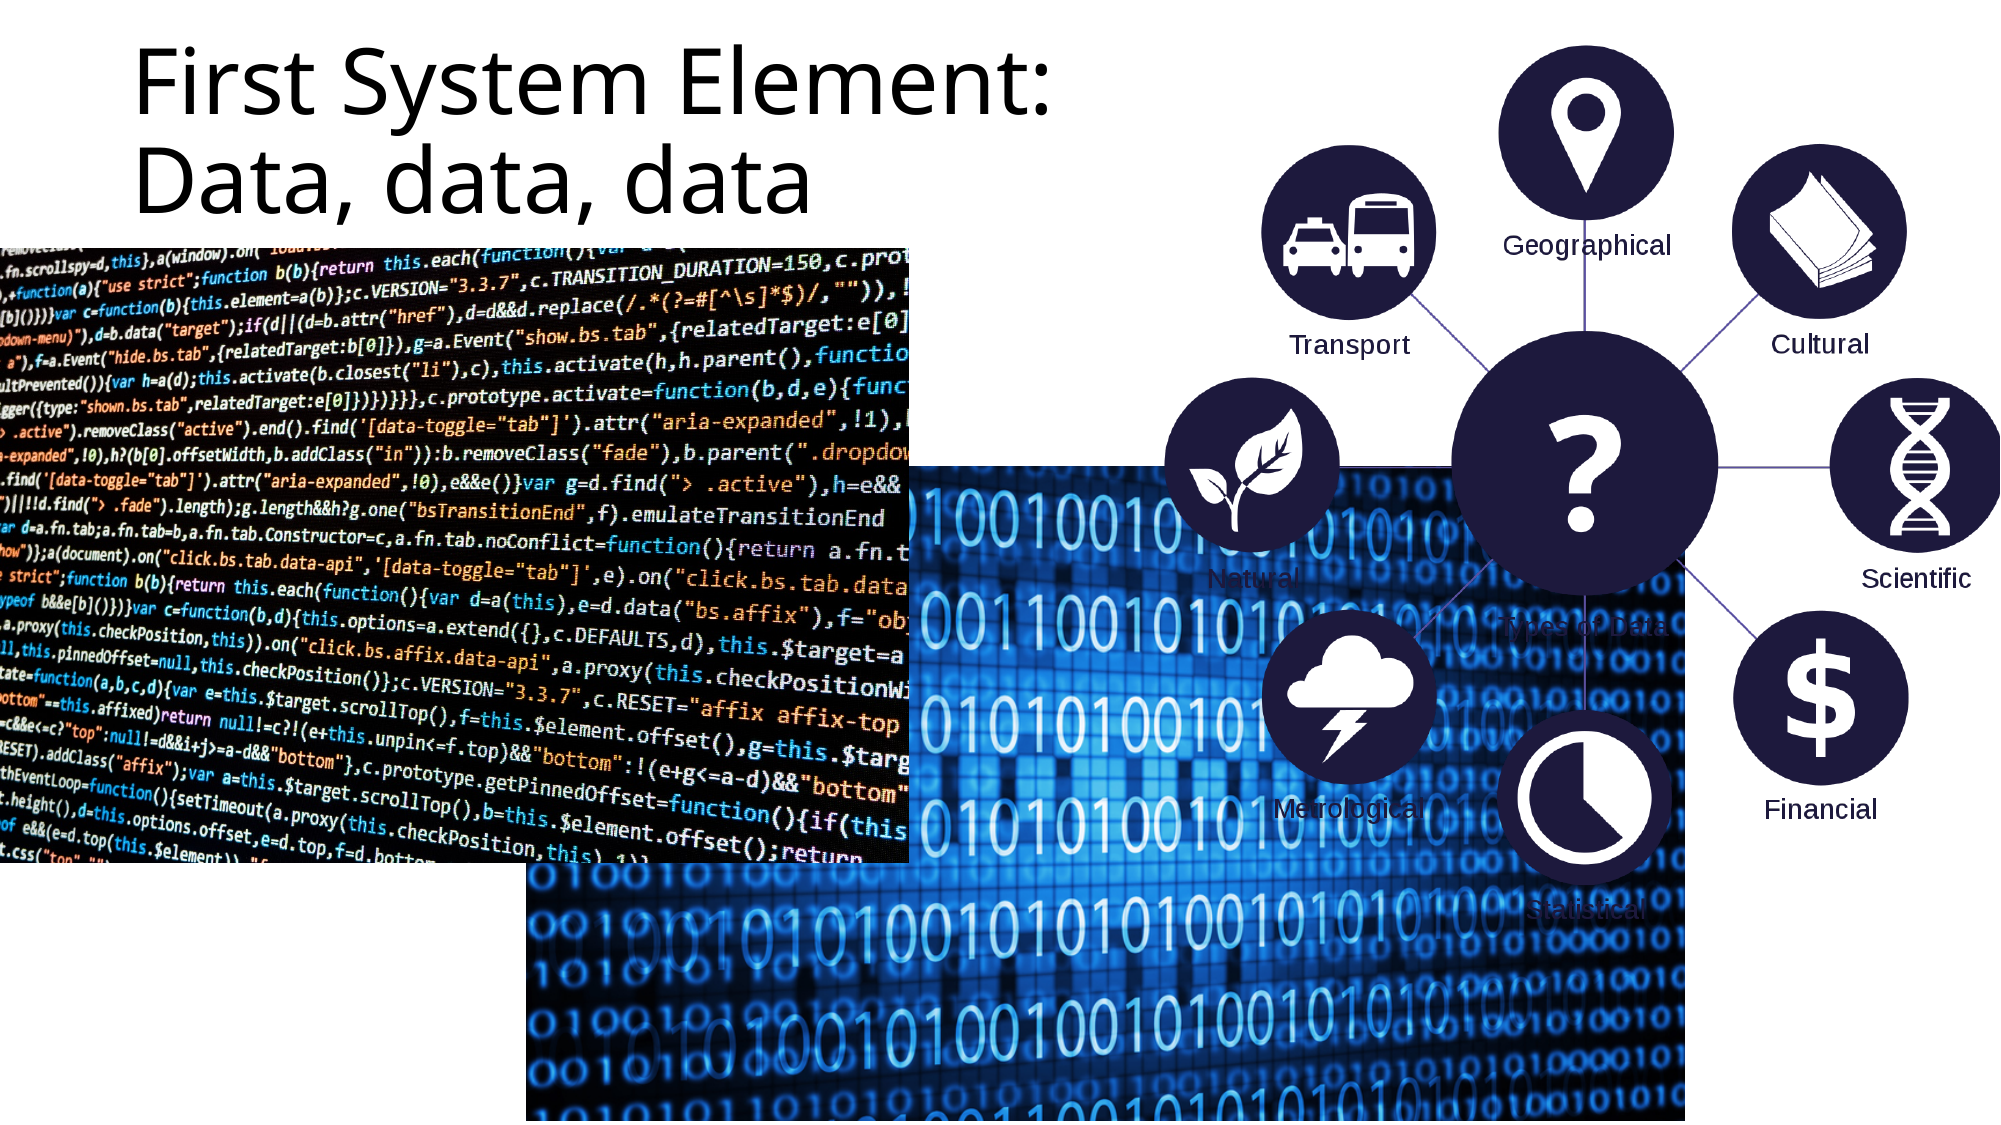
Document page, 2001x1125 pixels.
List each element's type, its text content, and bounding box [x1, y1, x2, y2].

picture [0, 25, 2000, 1121]
title First System Element: Data, data, data [116, 25, 1144, 243]
